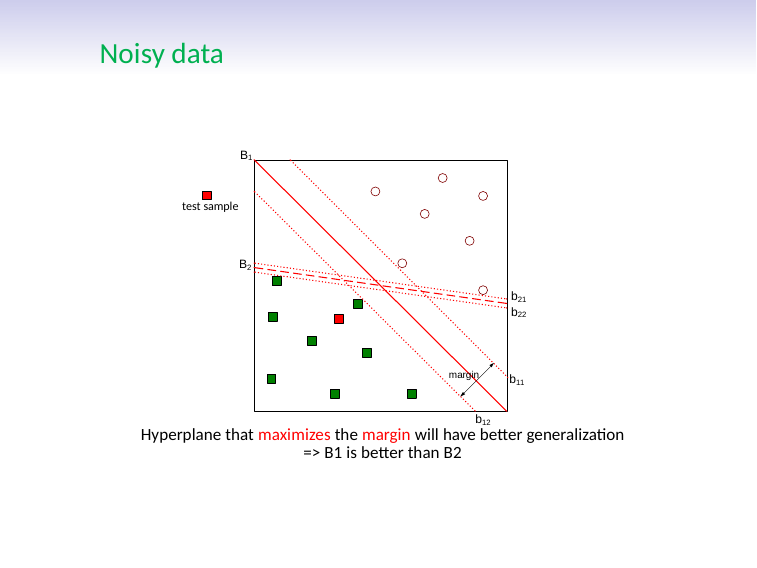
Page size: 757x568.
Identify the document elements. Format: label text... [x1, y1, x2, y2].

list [147, 136, 540, 440]
title Noisy data [99, 34, 657, 70]
picture [0, 0, 756, 74]
list Hyperplane that maximizes the margin will have better generalization => B1 is better than B2 [108, 425, 657, 464]
